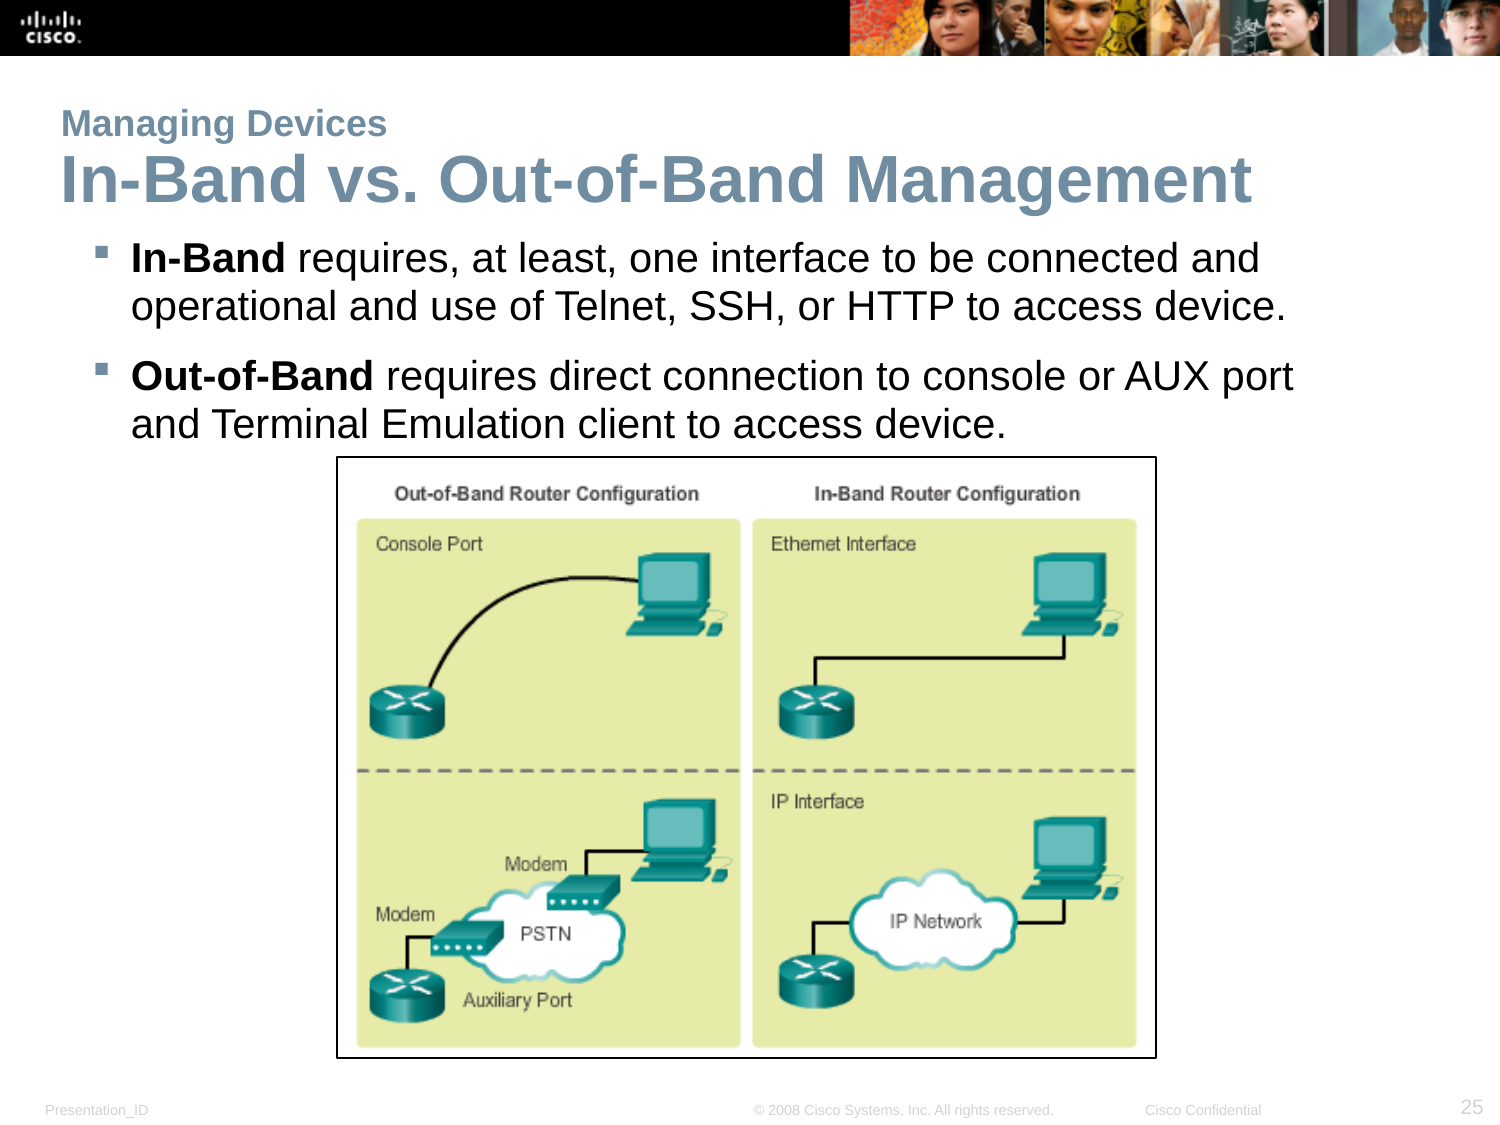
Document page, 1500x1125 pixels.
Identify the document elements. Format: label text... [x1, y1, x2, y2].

list In-Band requires, at least, one interface to be connected and operational and use of Telnet, SSH, or HTTP to access device. Out-of-Band requires direct connection to console or AUX port and Terminal Emulation client to access device. [78, 227, 1355, 1015]
picture [0, 0, 1500, 56]
picture [337, 457, 1156, 1058]
title Managing Devices In-Band vs. Out-of-Band Management [47, 85, 1384, 224]
